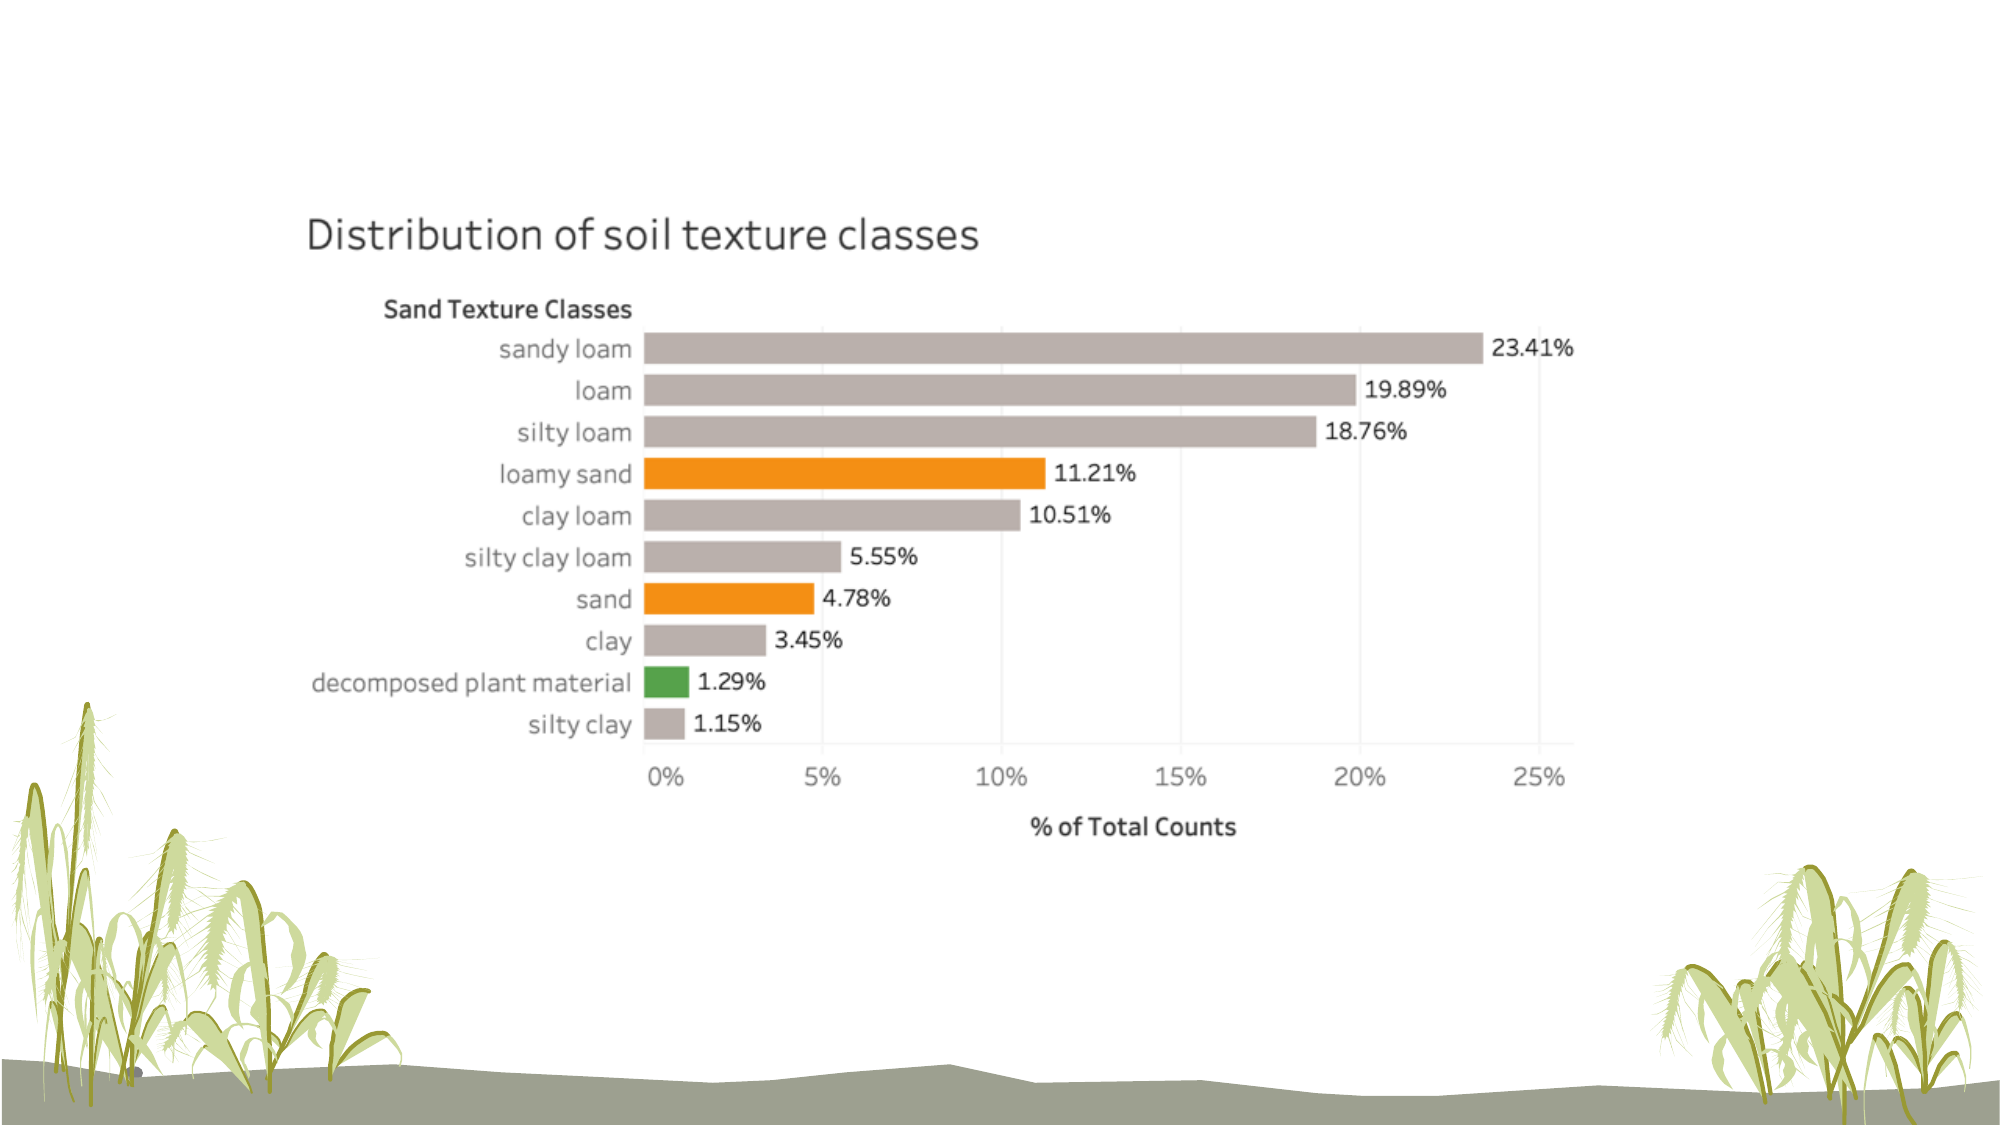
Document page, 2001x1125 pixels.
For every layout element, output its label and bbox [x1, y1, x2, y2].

picture [291, 195, 1615, 859]
